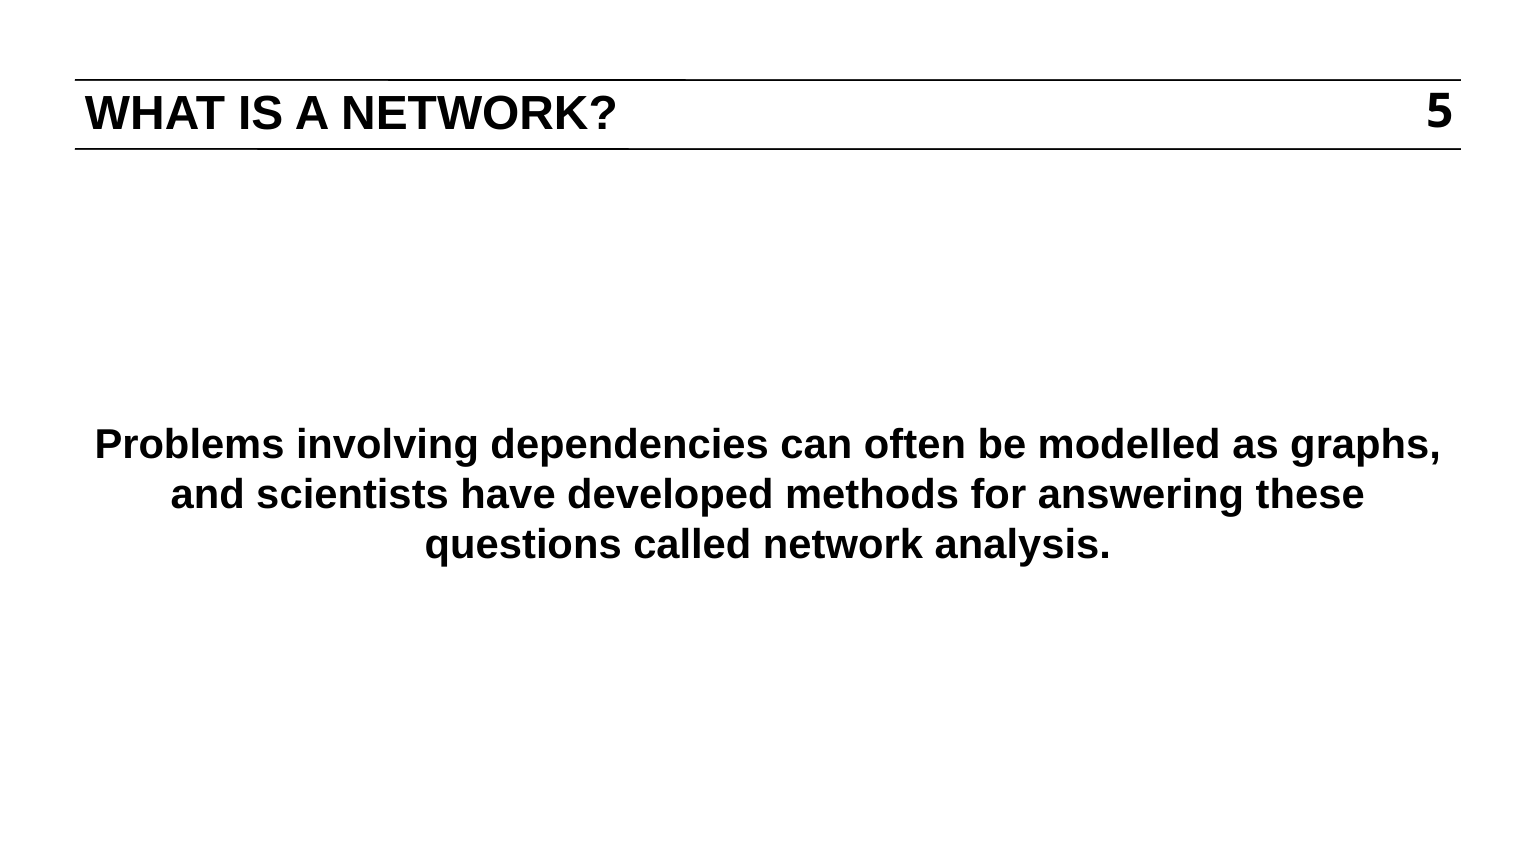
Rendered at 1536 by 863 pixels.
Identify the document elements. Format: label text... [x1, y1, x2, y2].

list Problems involving dependencies can often be modelled as graphs, and scientists have developed methods for answering these questions called network analysis. [76, 160, 1460, 823]
title WHAT IS A NETWORK? [76, 82, 1369, 160]
slide_number 5 [1410, 83, 1470, 142]
